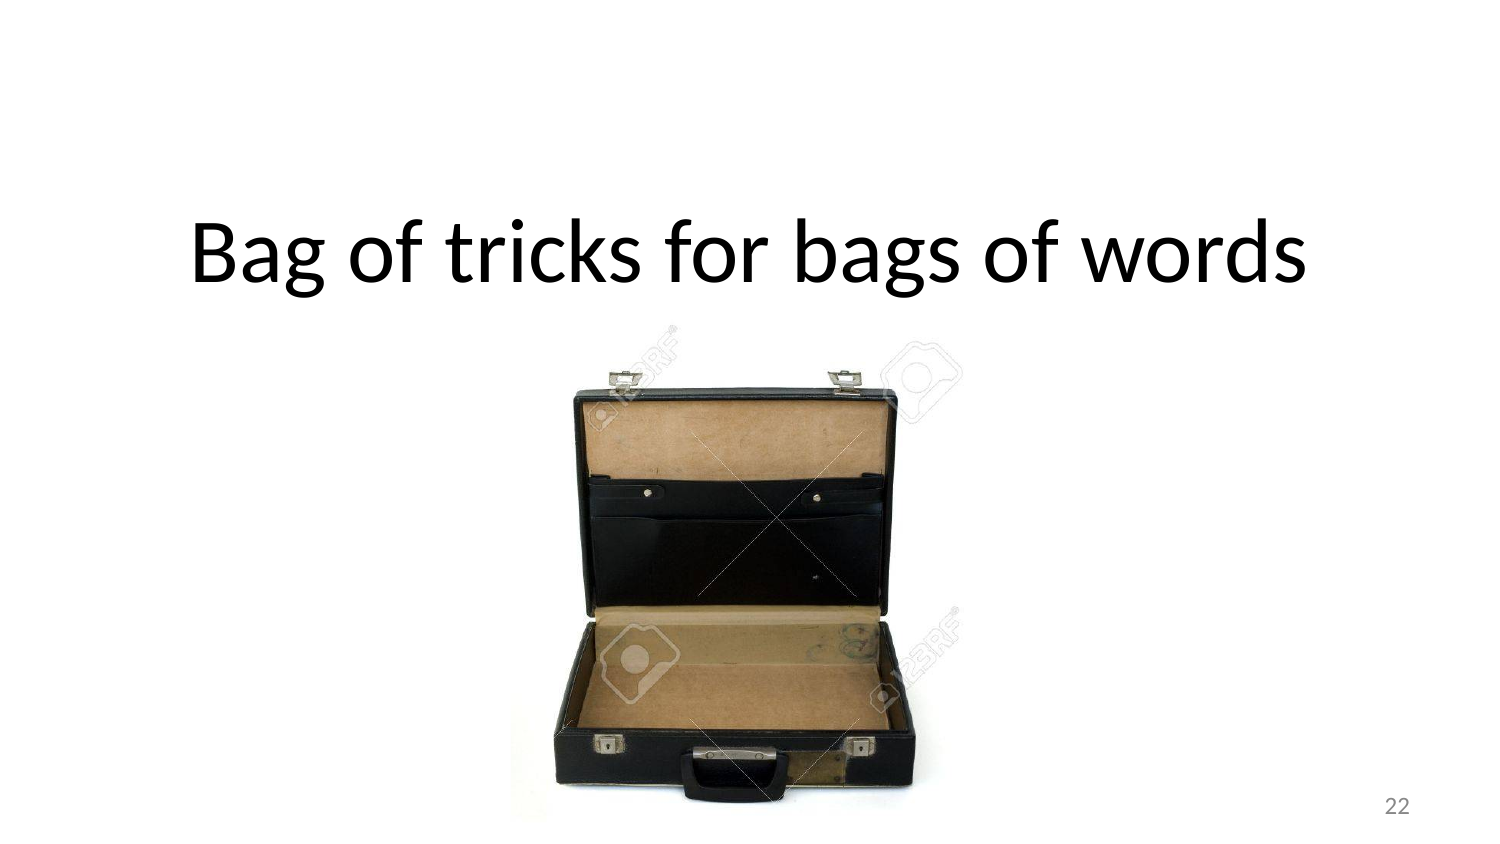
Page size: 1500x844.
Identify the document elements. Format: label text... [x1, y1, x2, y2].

picture [510, 300, 991, 844]
slide_number ‹#› [1074, 782, 1425, 827]
title Bag of tricks for bags of words [112, 174, 1388, 316]
